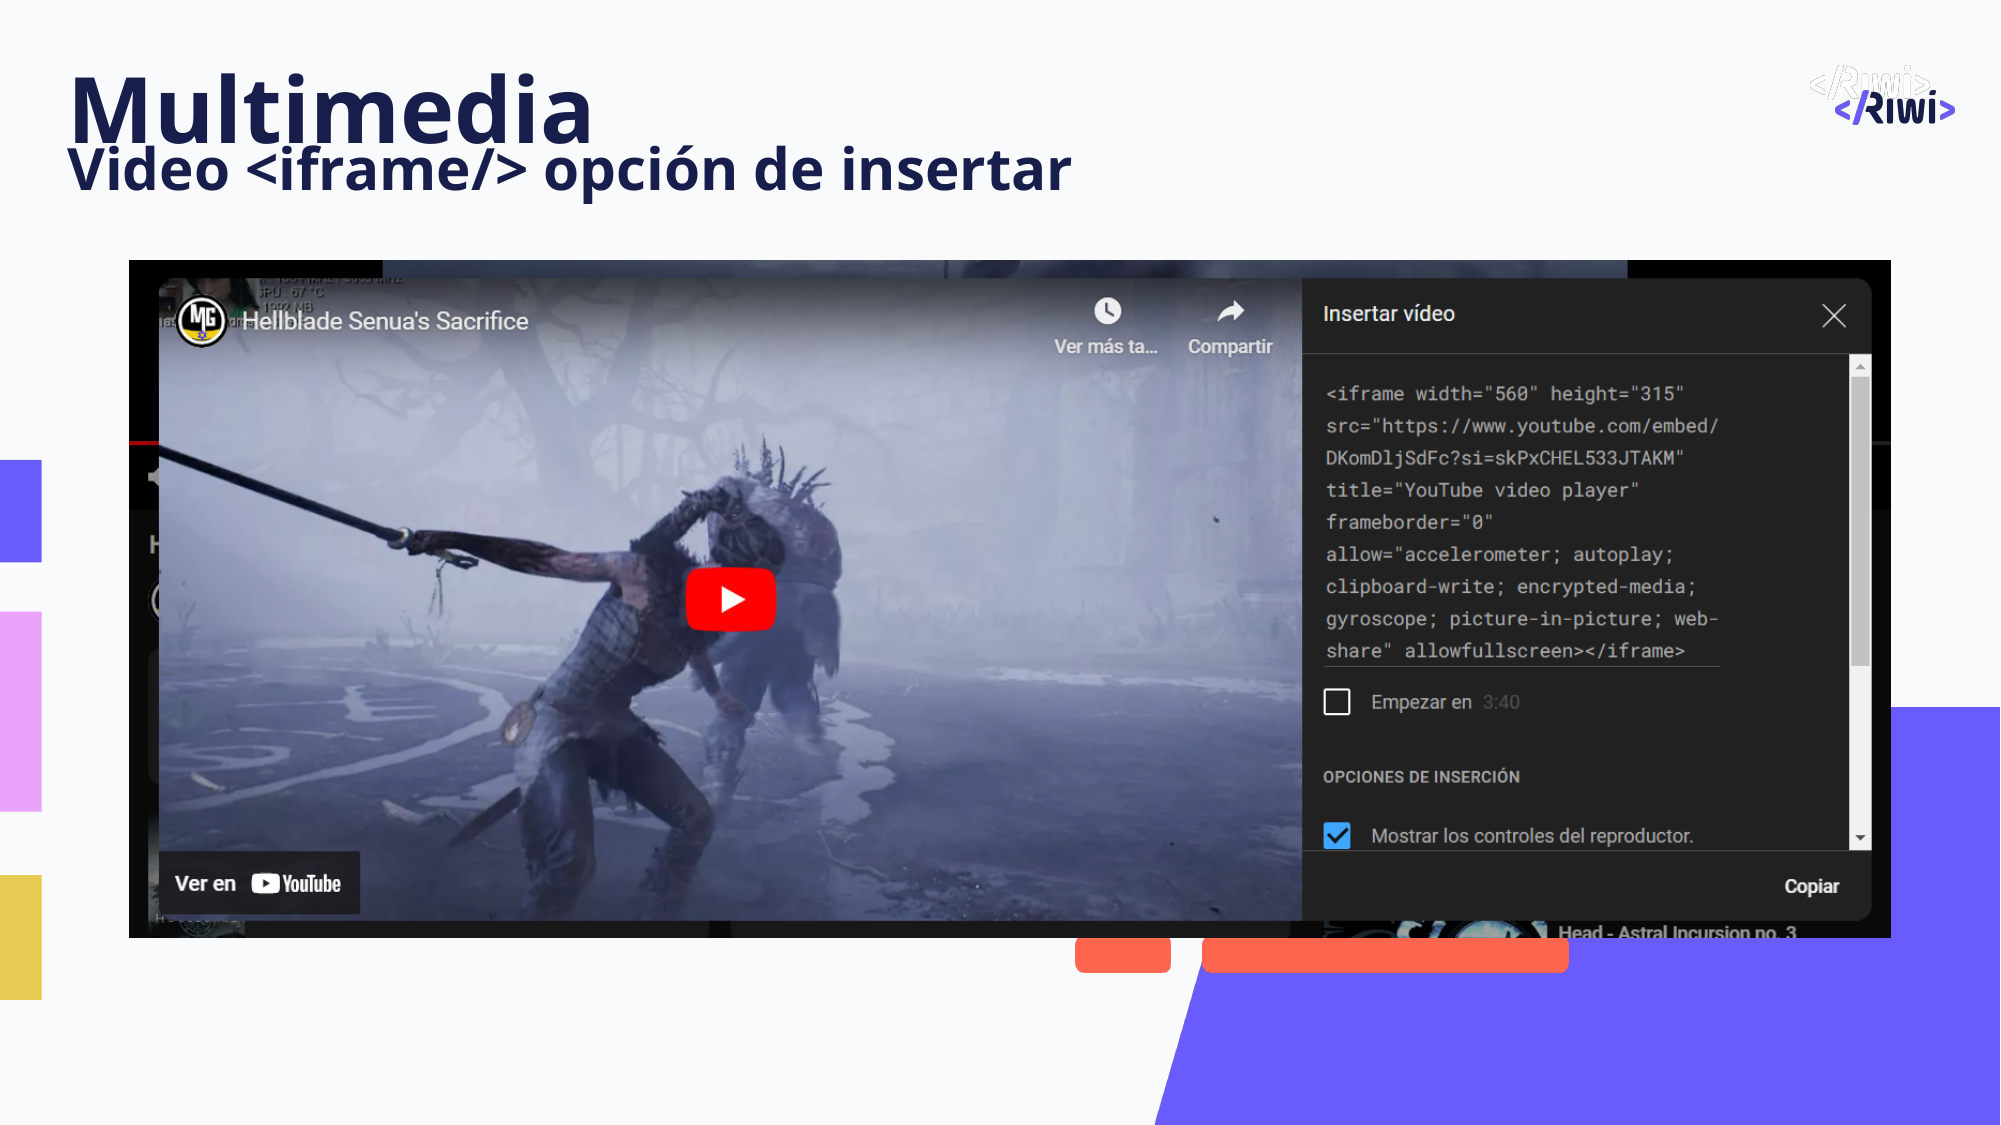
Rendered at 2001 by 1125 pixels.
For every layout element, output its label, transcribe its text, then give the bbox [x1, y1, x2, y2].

picture [1810, 64, 1956, 125]
text_box [0, 875, 42, 1000]
text_box Video <iframe/> opción de insertar [52, 124, 1109, 235]
picture [129, 260, 2000, 1125]
text_box Multimedia [52, 44, 762, 124]
text_box [0, 611, 42, 812]
text_box [0, 459, 42, 563]
